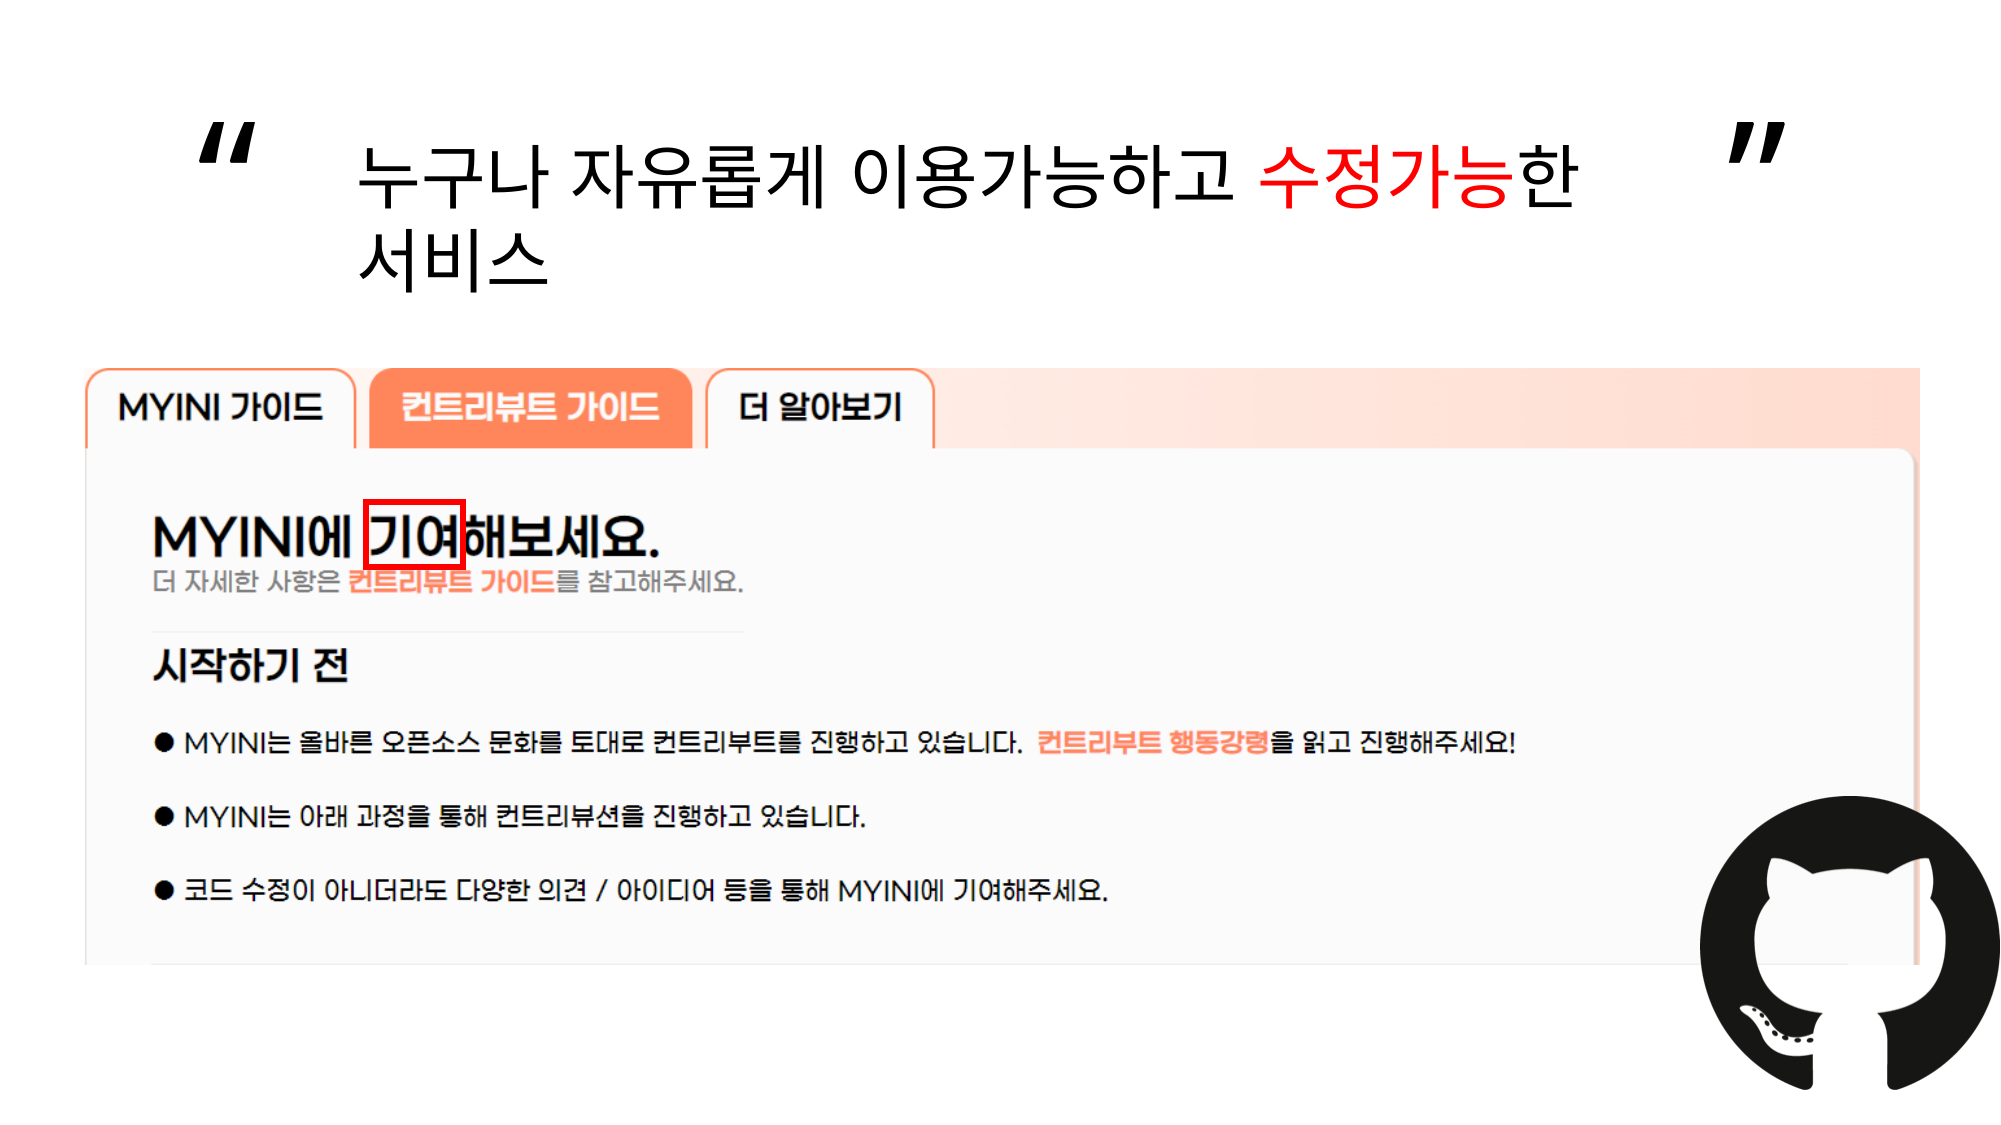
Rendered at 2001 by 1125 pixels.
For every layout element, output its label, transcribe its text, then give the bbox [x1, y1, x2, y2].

text_box “ [162, 67, 484, 283]
picture [84, 368, 2000, 1090]
text_box ” [1692, 67, 2000, 283]
text_box 누구나 자유롭게 이용가능하고 수정가능한 서비스 [341, 125, 1808, 309]
